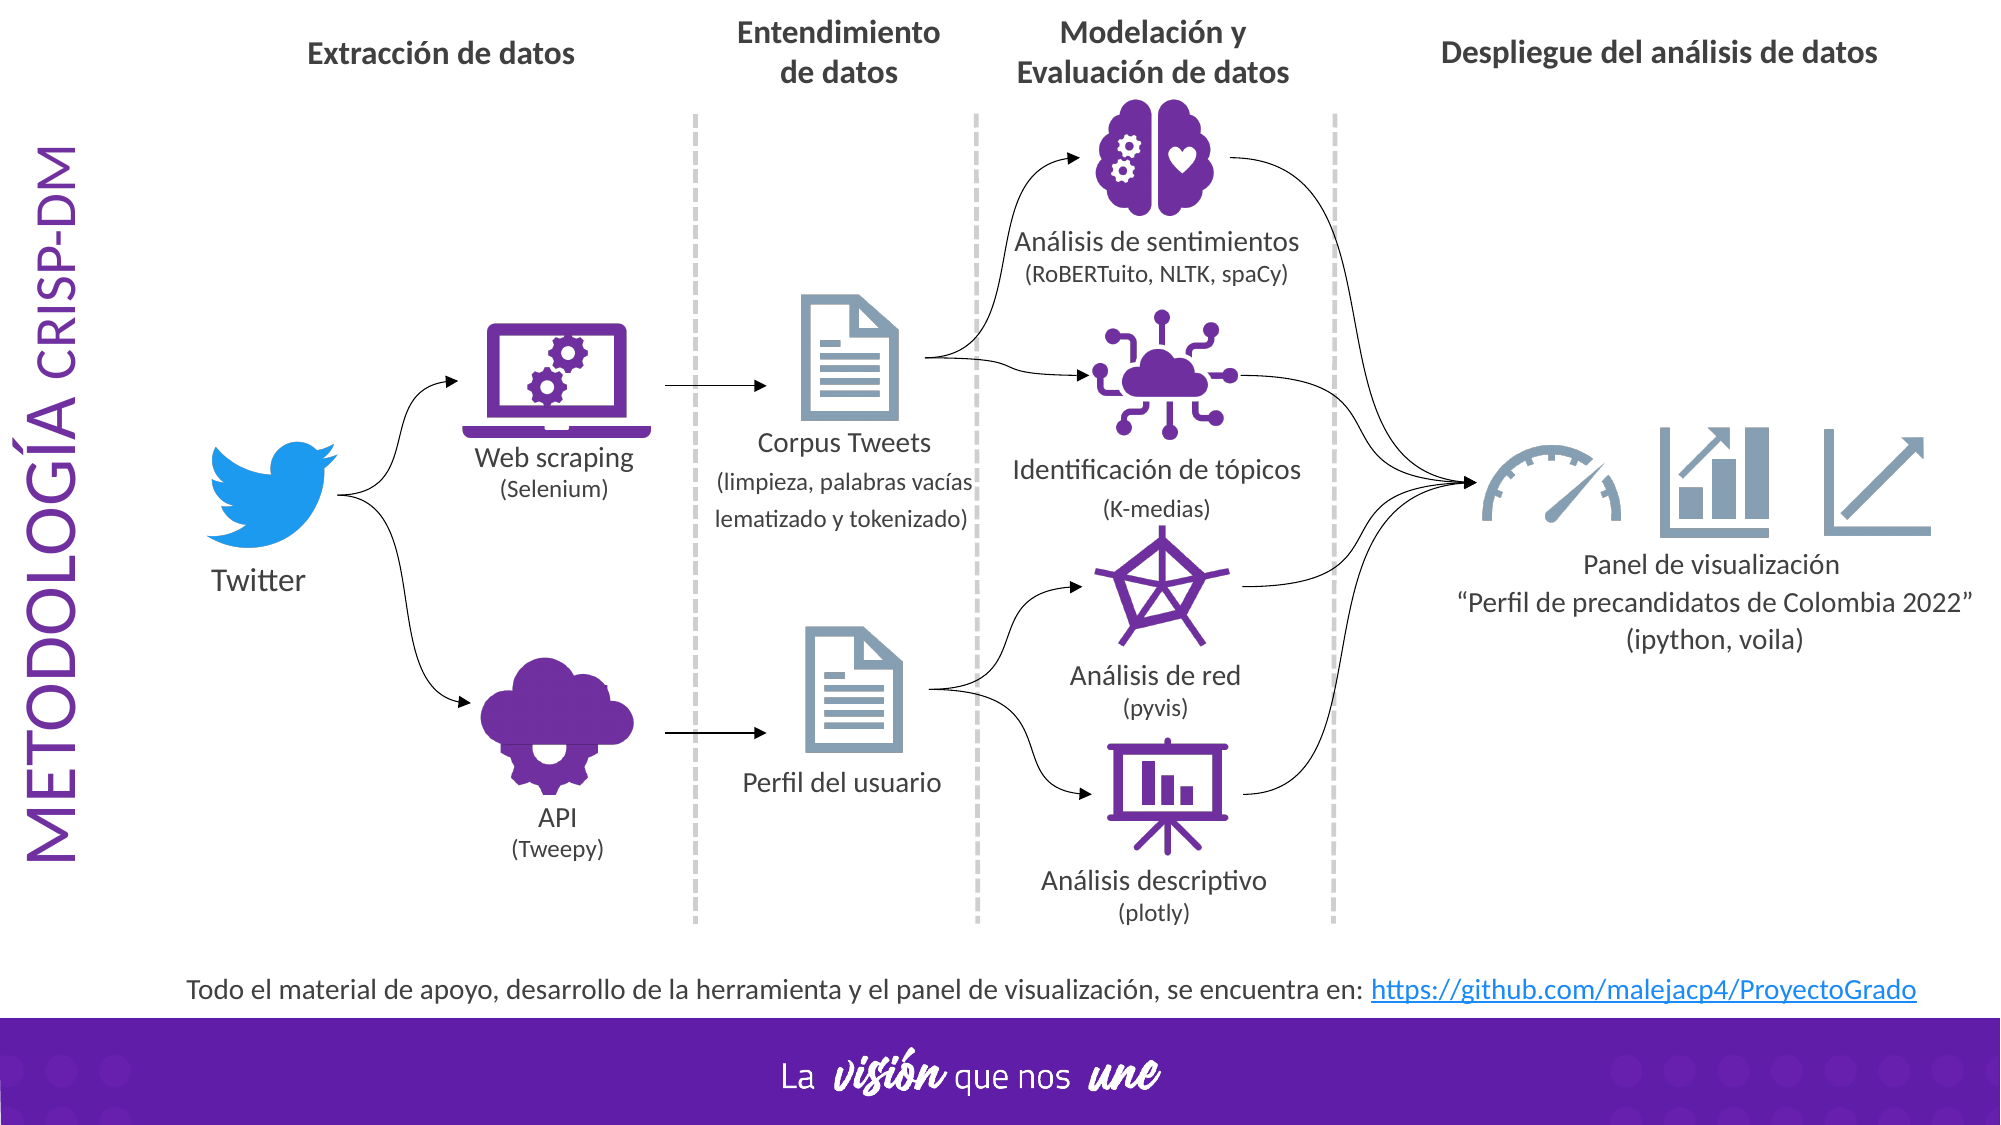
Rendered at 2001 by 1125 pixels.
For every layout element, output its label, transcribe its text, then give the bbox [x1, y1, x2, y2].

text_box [929, 586, 1083, 689]
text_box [977, 300, 1242, 511]
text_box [1240, 375, 1477, 483]
text_box Entendimiento de datos [713, 2, 966, 98]
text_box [1243, 482, 1477, 795]
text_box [929, 689, 1092, 795]
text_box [714, 614, 974, 797]
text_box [974, 720, 1334, 928]
text_box Modelación y Evaluación de datos [974, 2, 1332, 98]
text_box Despliegue del análisis de datos [1344, 2, 1976, 98]
text_box Extracción de datos [169, 2, 714, 100]
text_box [711, 282, 977, 532]
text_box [924, 157, 1080, 357]
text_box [446, 282, 663, 512]
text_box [977, 511, 1243, 720]
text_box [977, 82, 1337, 288]
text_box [461, 652, 655, 872]
picture [0, 1018, 2000, 1125]
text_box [924, 357, 1090, 376]
title METODOLOGÍA CRISP-DM [0, 0, 104, 1015]
text_box Todo el material de apoyo, desarrollo de la herramienta y el panel de visualización, se encuentra en: https://github.com/malejacp4/ProyectoGrado [103, 938, 2000, 1037]
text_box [1229, 157, 1477, 483]
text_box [195, 441, 338, 607]
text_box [337, 495, 471, 704]
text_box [337, 380, 459, 495]
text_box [1477, 407, 1976, 655]
